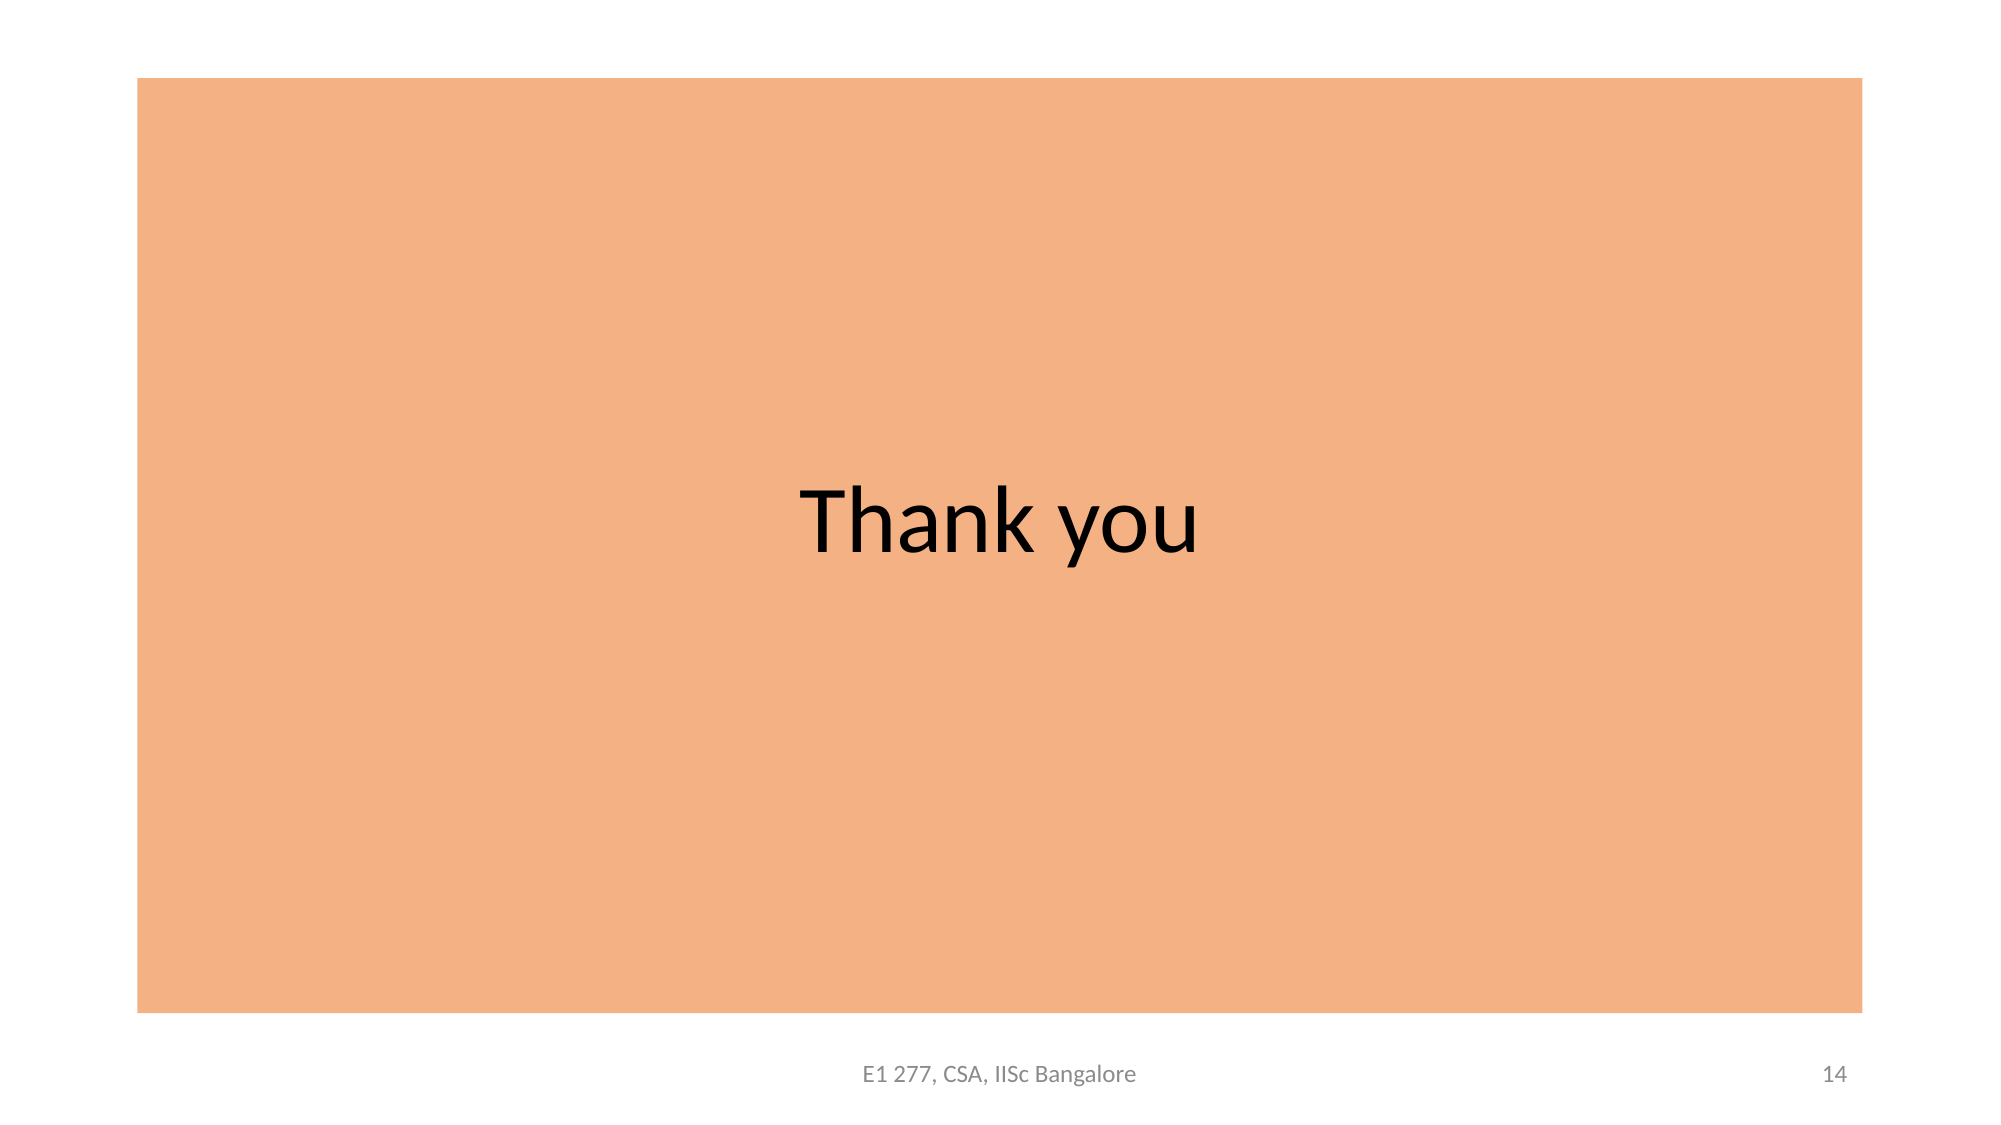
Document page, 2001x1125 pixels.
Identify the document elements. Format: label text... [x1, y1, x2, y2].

list Thank you [137, 78, 1863, 1014]
footer E1 277, CSA, IISc Bangalore [662, 1042, 1338, 1103]
slide_number 14 [1412, 1042, 1863, 1103]
